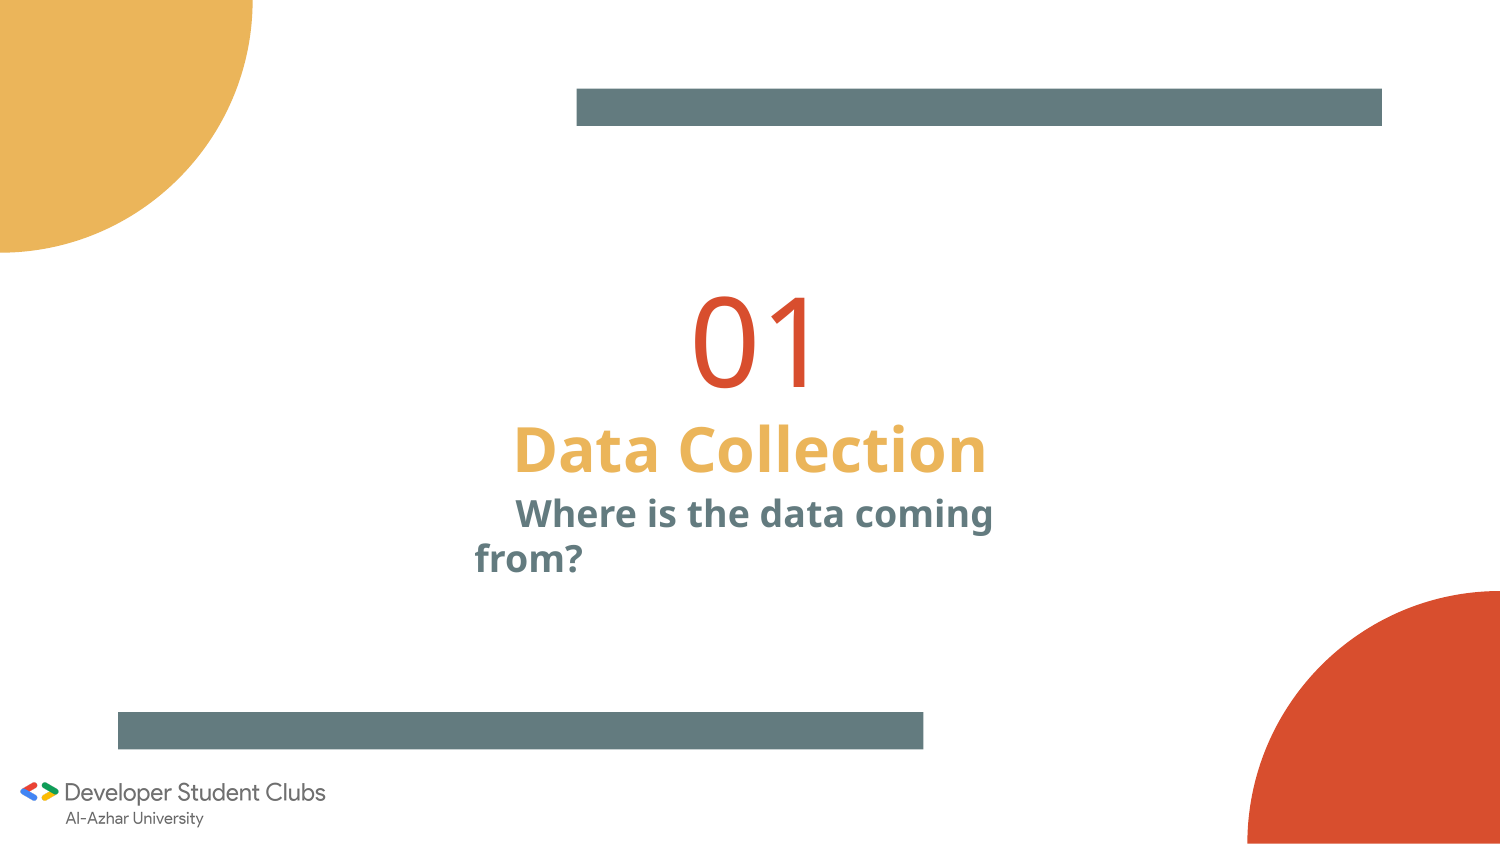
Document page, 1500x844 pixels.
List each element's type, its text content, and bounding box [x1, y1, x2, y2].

subtitle Where is the data coming from? [384, 475, 1116, 550]
title Data Collection [384, 394, 1116, 475]
picture [13, 763, 329, 834]
title 01 [620, 268, 902, 394]
